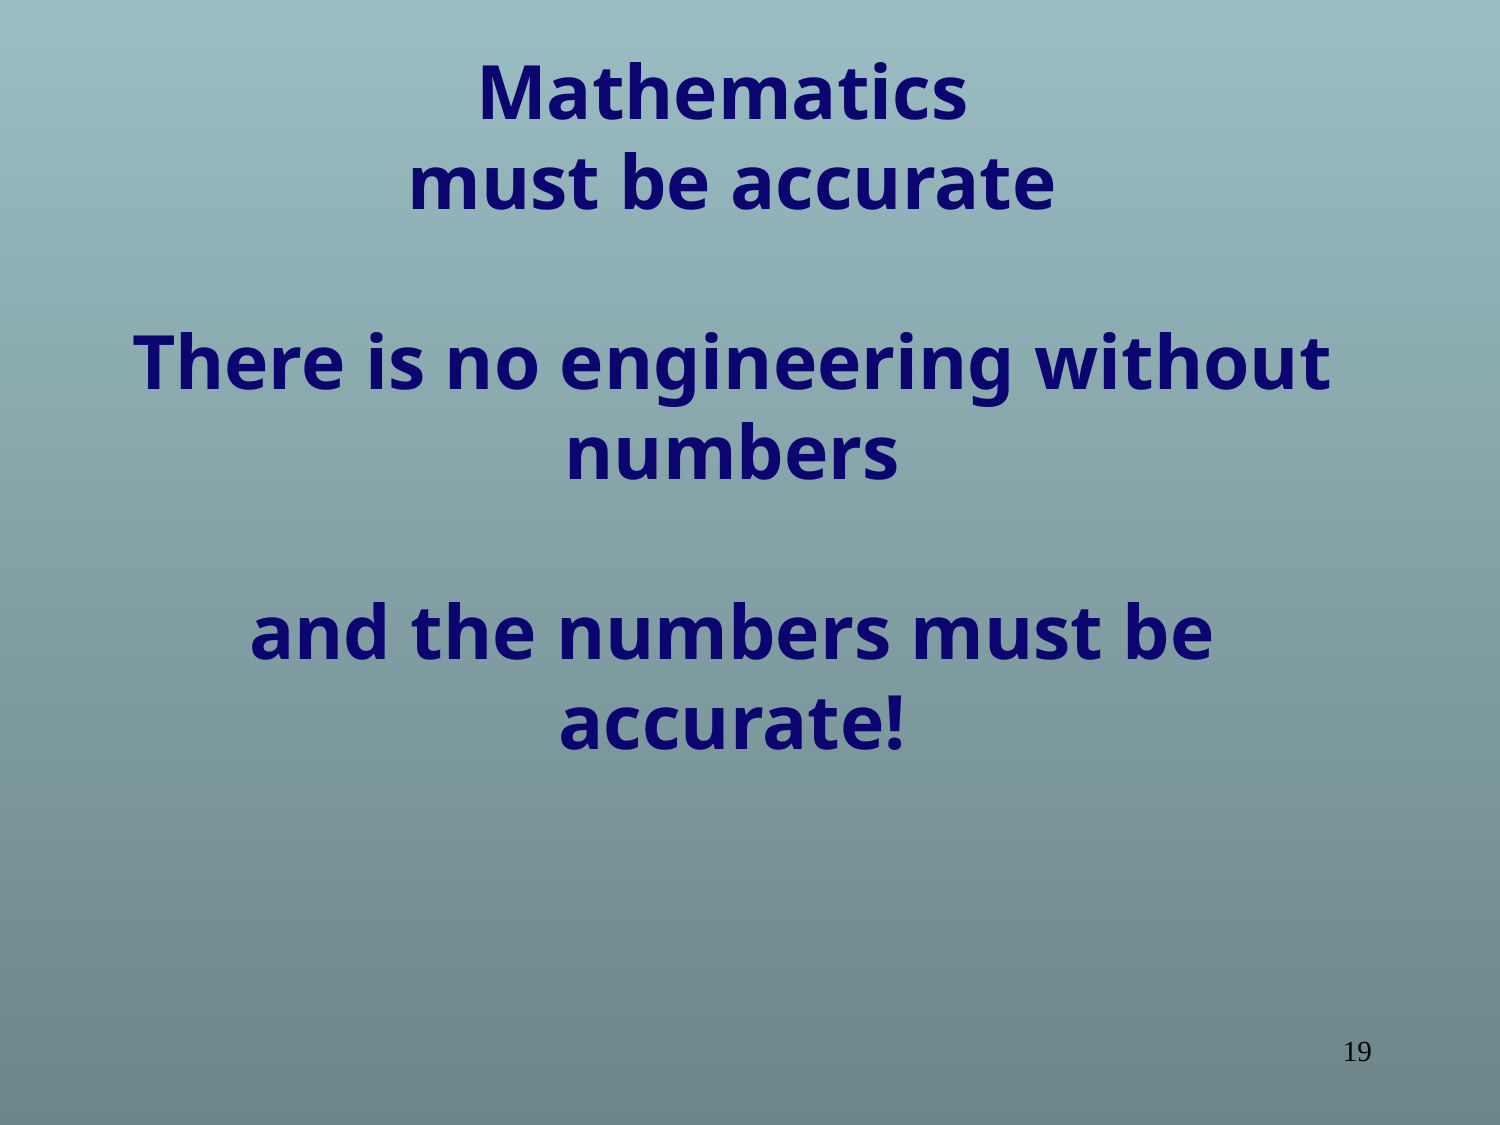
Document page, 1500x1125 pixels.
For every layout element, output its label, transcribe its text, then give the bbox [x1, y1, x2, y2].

text_box Mathematics must be accurate There is no engineering without numbers and the numbers must be accurate! [82, 36, 1382, 952]
slide_number 19 [1074, 1024, 1388, 1101]
